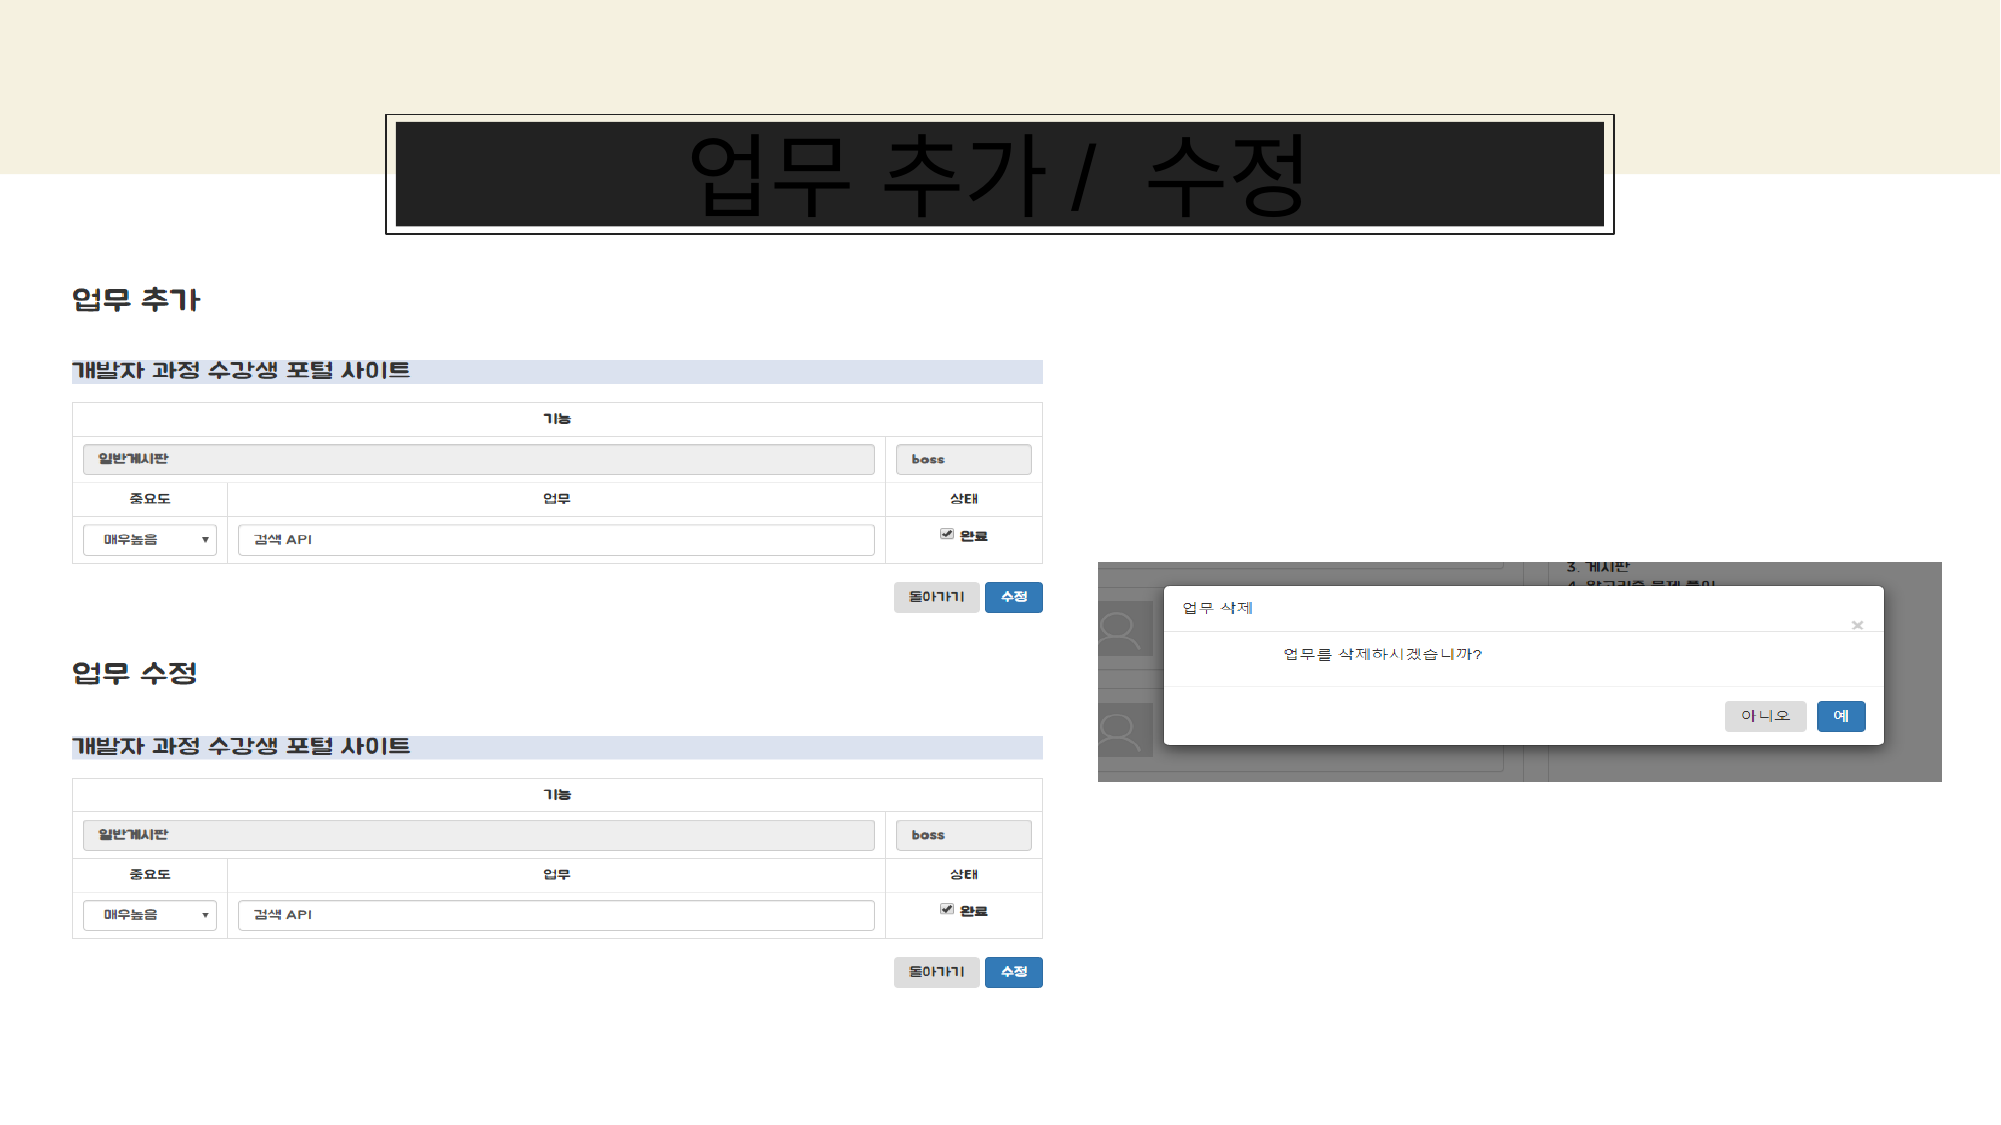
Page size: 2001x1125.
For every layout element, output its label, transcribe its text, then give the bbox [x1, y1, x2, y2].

title 업무 추가/ 수정 [395, 121, 1604, 227]
picture [1097, 562, 1943, 782]
picture [65, 656, 1052, 995]
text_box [65, 281, 1052, 620]
